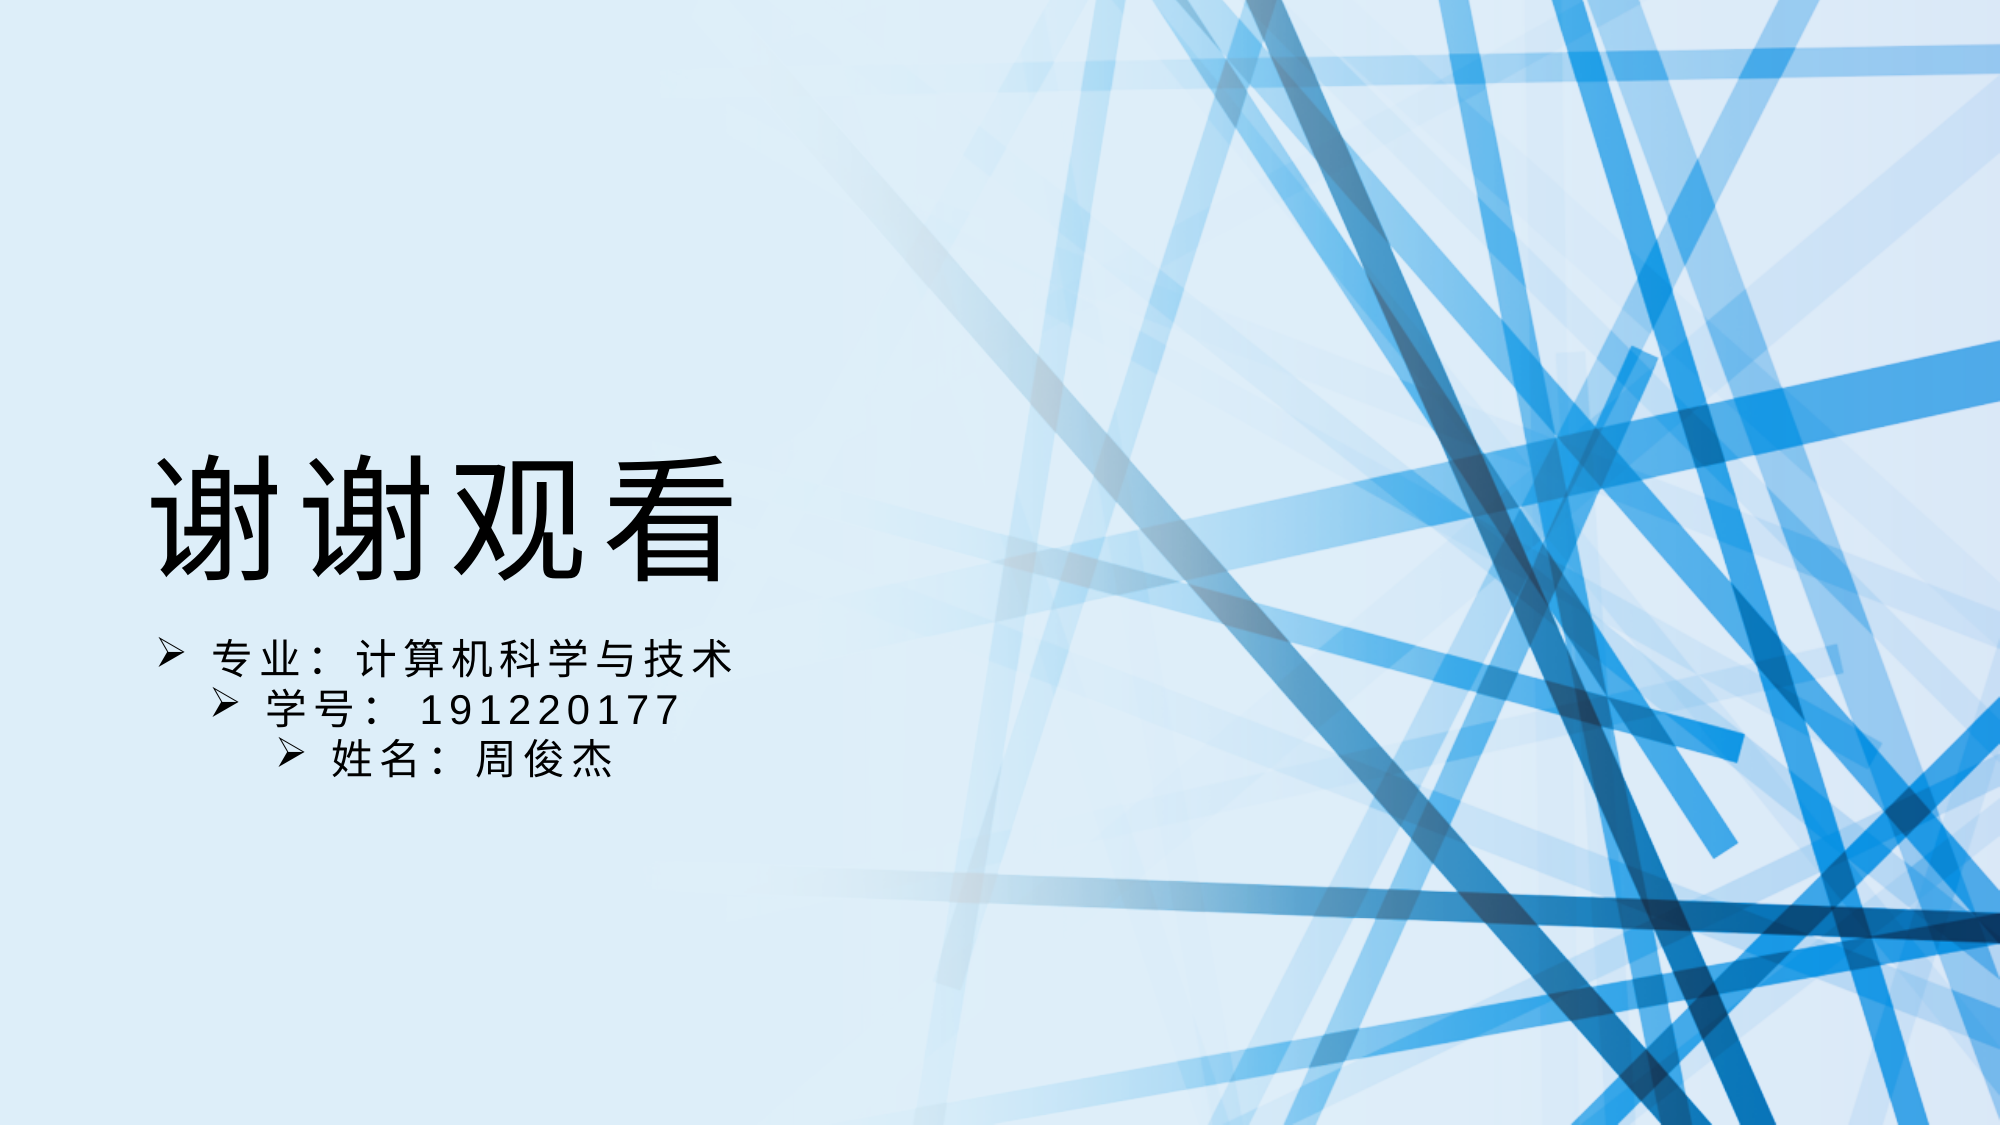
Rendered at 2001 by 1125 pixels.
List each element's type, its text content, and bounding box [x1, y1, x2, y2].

title 谢谢观看 [145, 419, 896, 612]
list 专业：计算机科学与技术 学号：191220177 姓名：周俊杰 [111, 632, 777, 943]
picture [0, 0, 2000, 1125]
